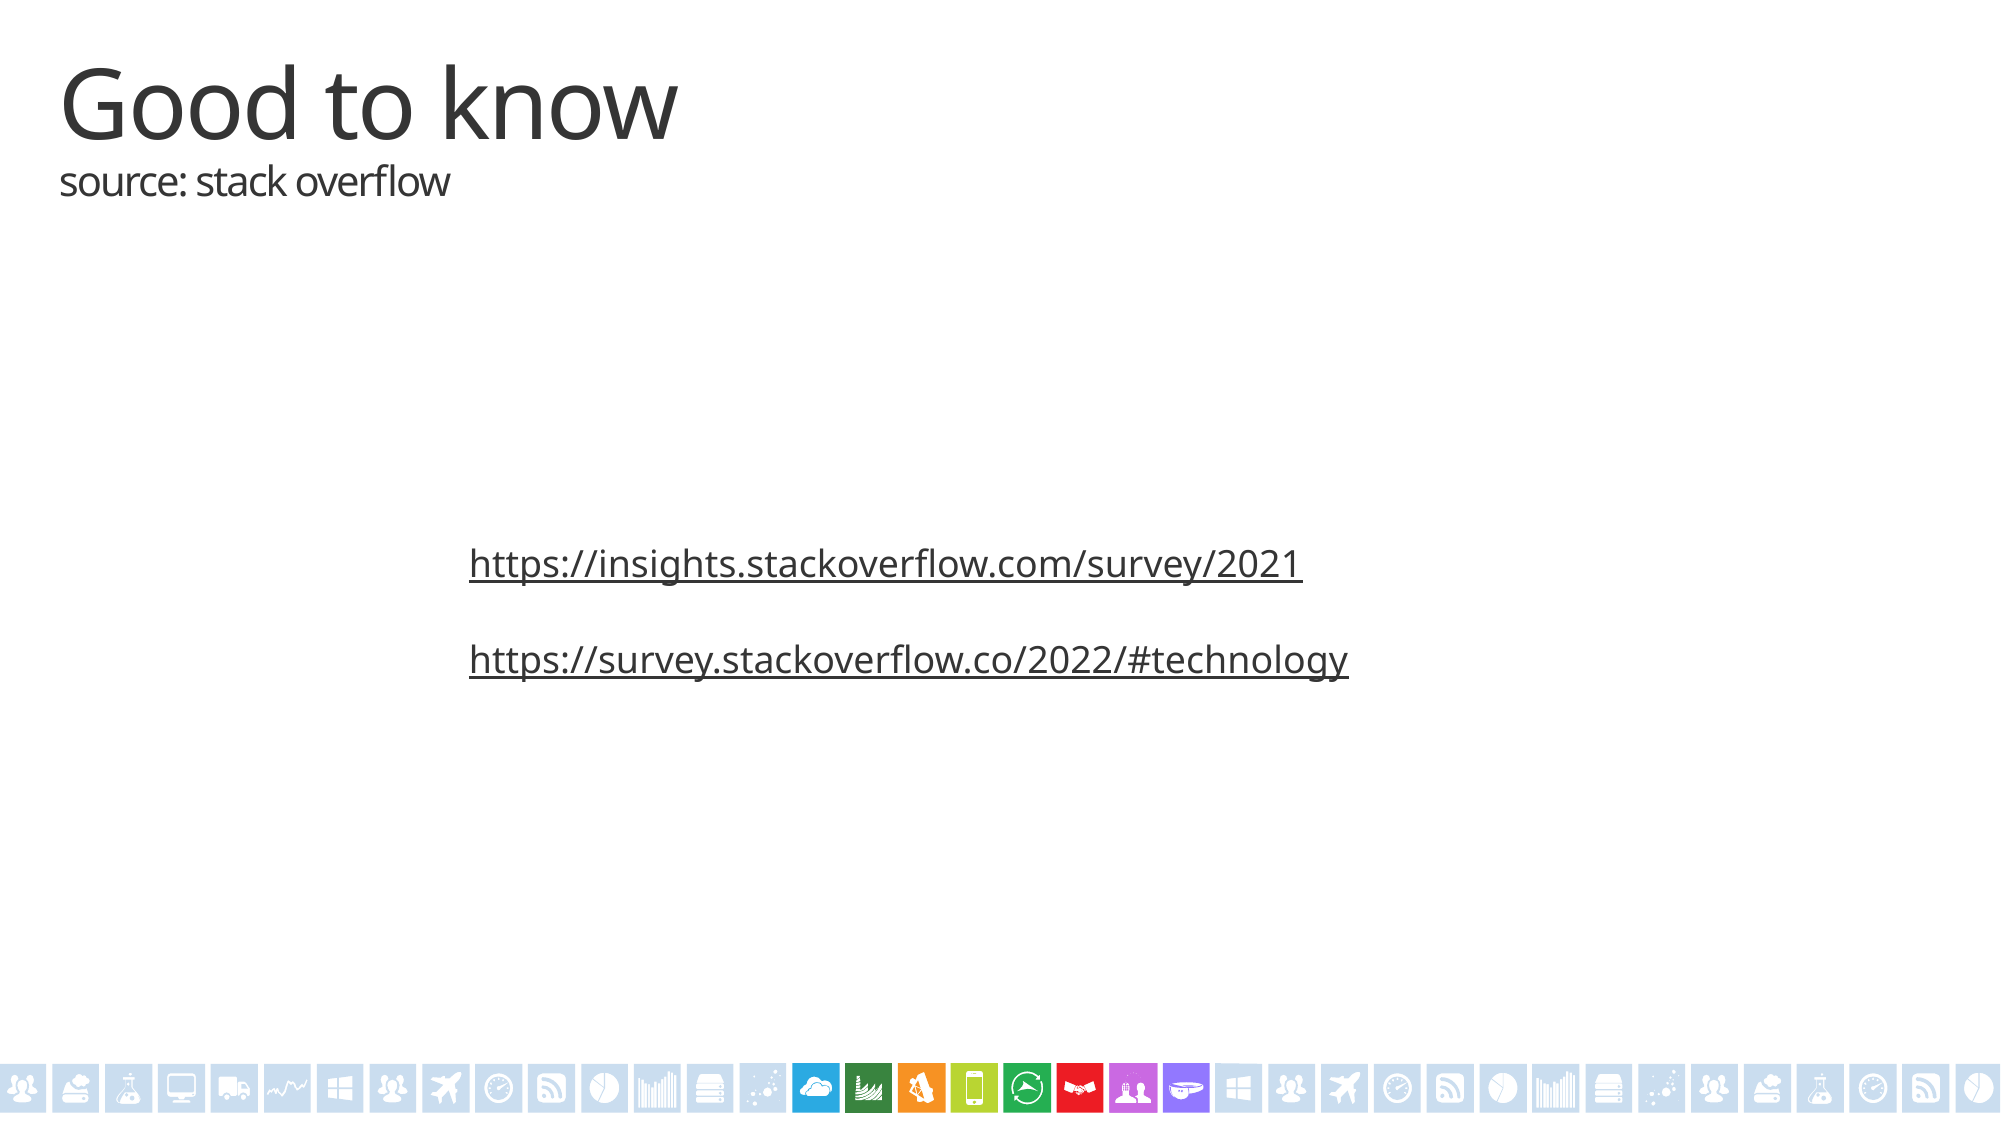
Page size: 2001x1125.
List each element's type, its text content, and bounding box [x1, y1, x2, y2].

text_box Good to know source: stack overflow [44, 47, 1957, 196]
text_box https://survey.stackoverflow.co/2022/#technology [454, 628, 1577, 694]
text_box https://insights.stackoverflow.com/survey/2021 [454, 532, 1577, 598]
